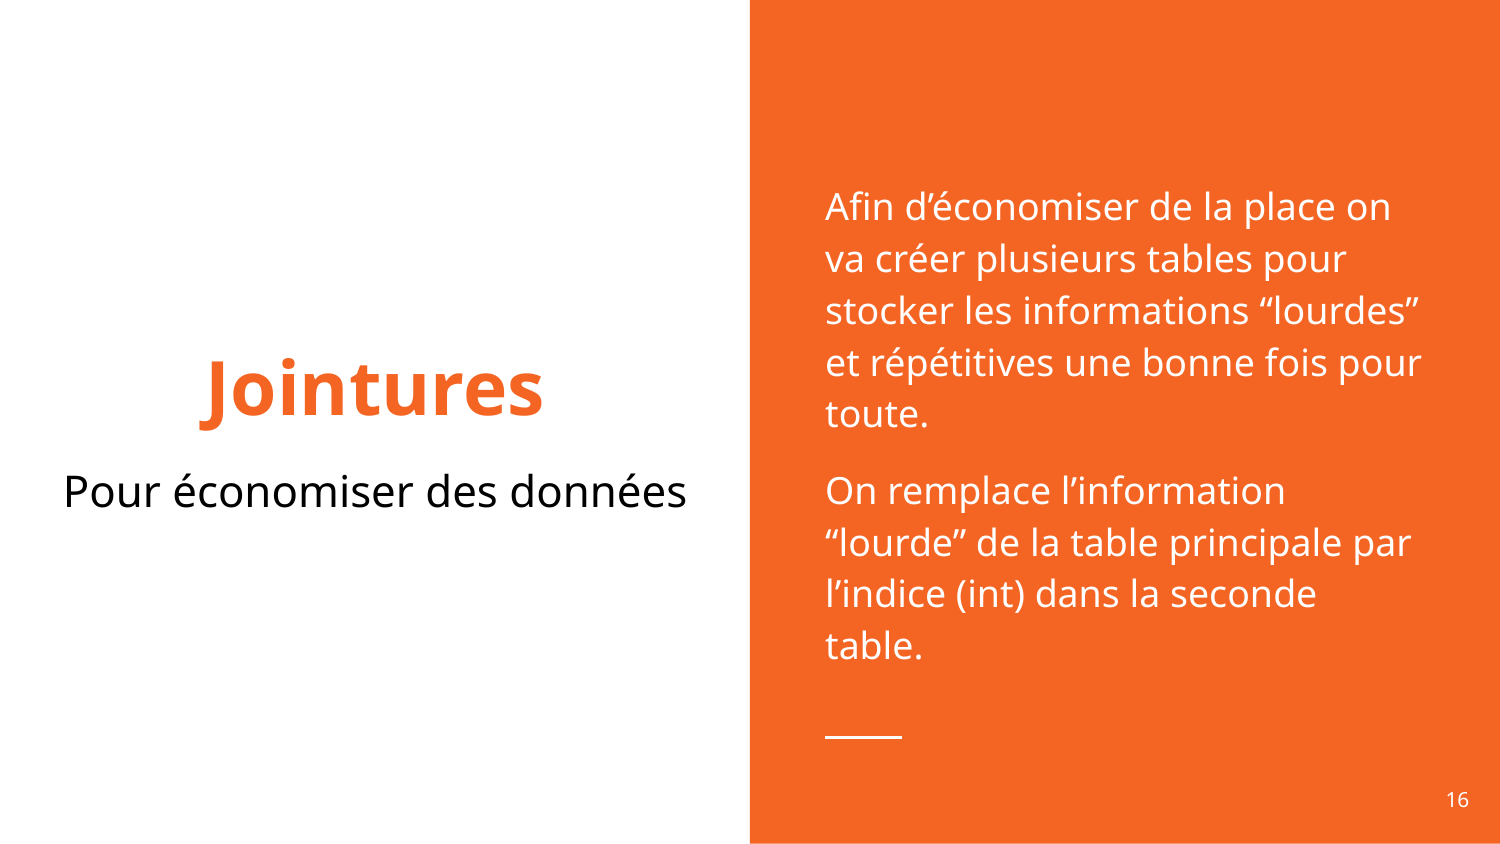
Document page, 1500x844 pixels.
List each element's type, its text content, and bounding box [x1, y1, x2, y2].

slide_number ‹#› [1394, 769, 1484, 834]
title Jointures [43, 229, 708, 446]
list Afin d’économiser de la place on va créer plusieurs tables pour stocker les informations “lourdes” et répétitives une bonne fois pour toute. On remplace l’information “lourde” de la table principale par l’indice (int) dans la seconde table. [810, 118, 1440, 725]
subtitle Pour économiser des données [43, 448, 708, 670]
